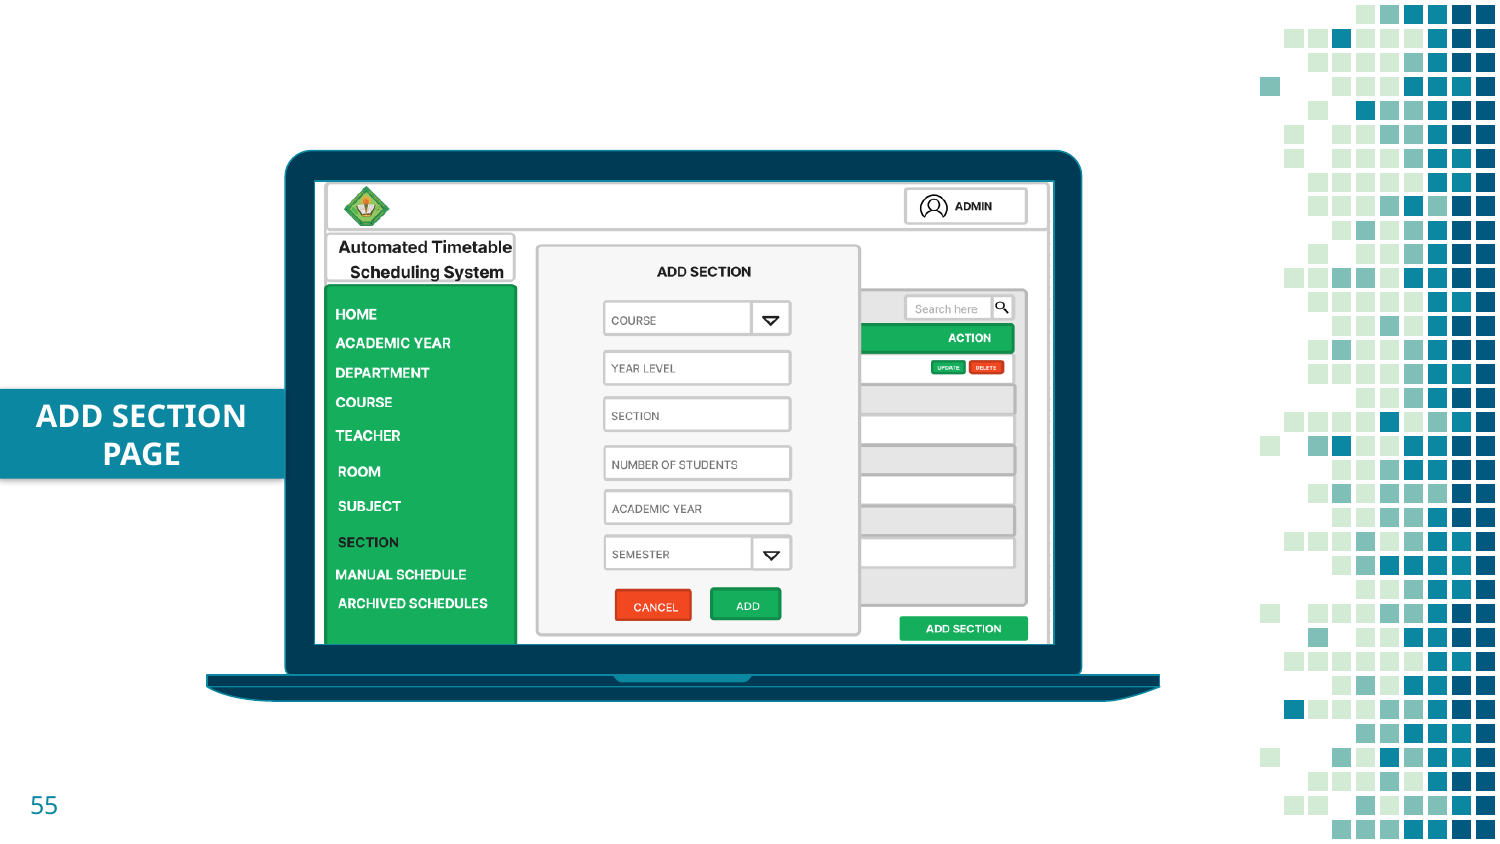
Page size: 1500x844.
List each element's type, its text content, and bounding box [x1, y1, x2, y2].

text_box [206, 150, 1160, 702]
text_box ADD SECTION PAGE [0, 386, 201, 482]
slide_number 55 [15, 774, 105, 839]
